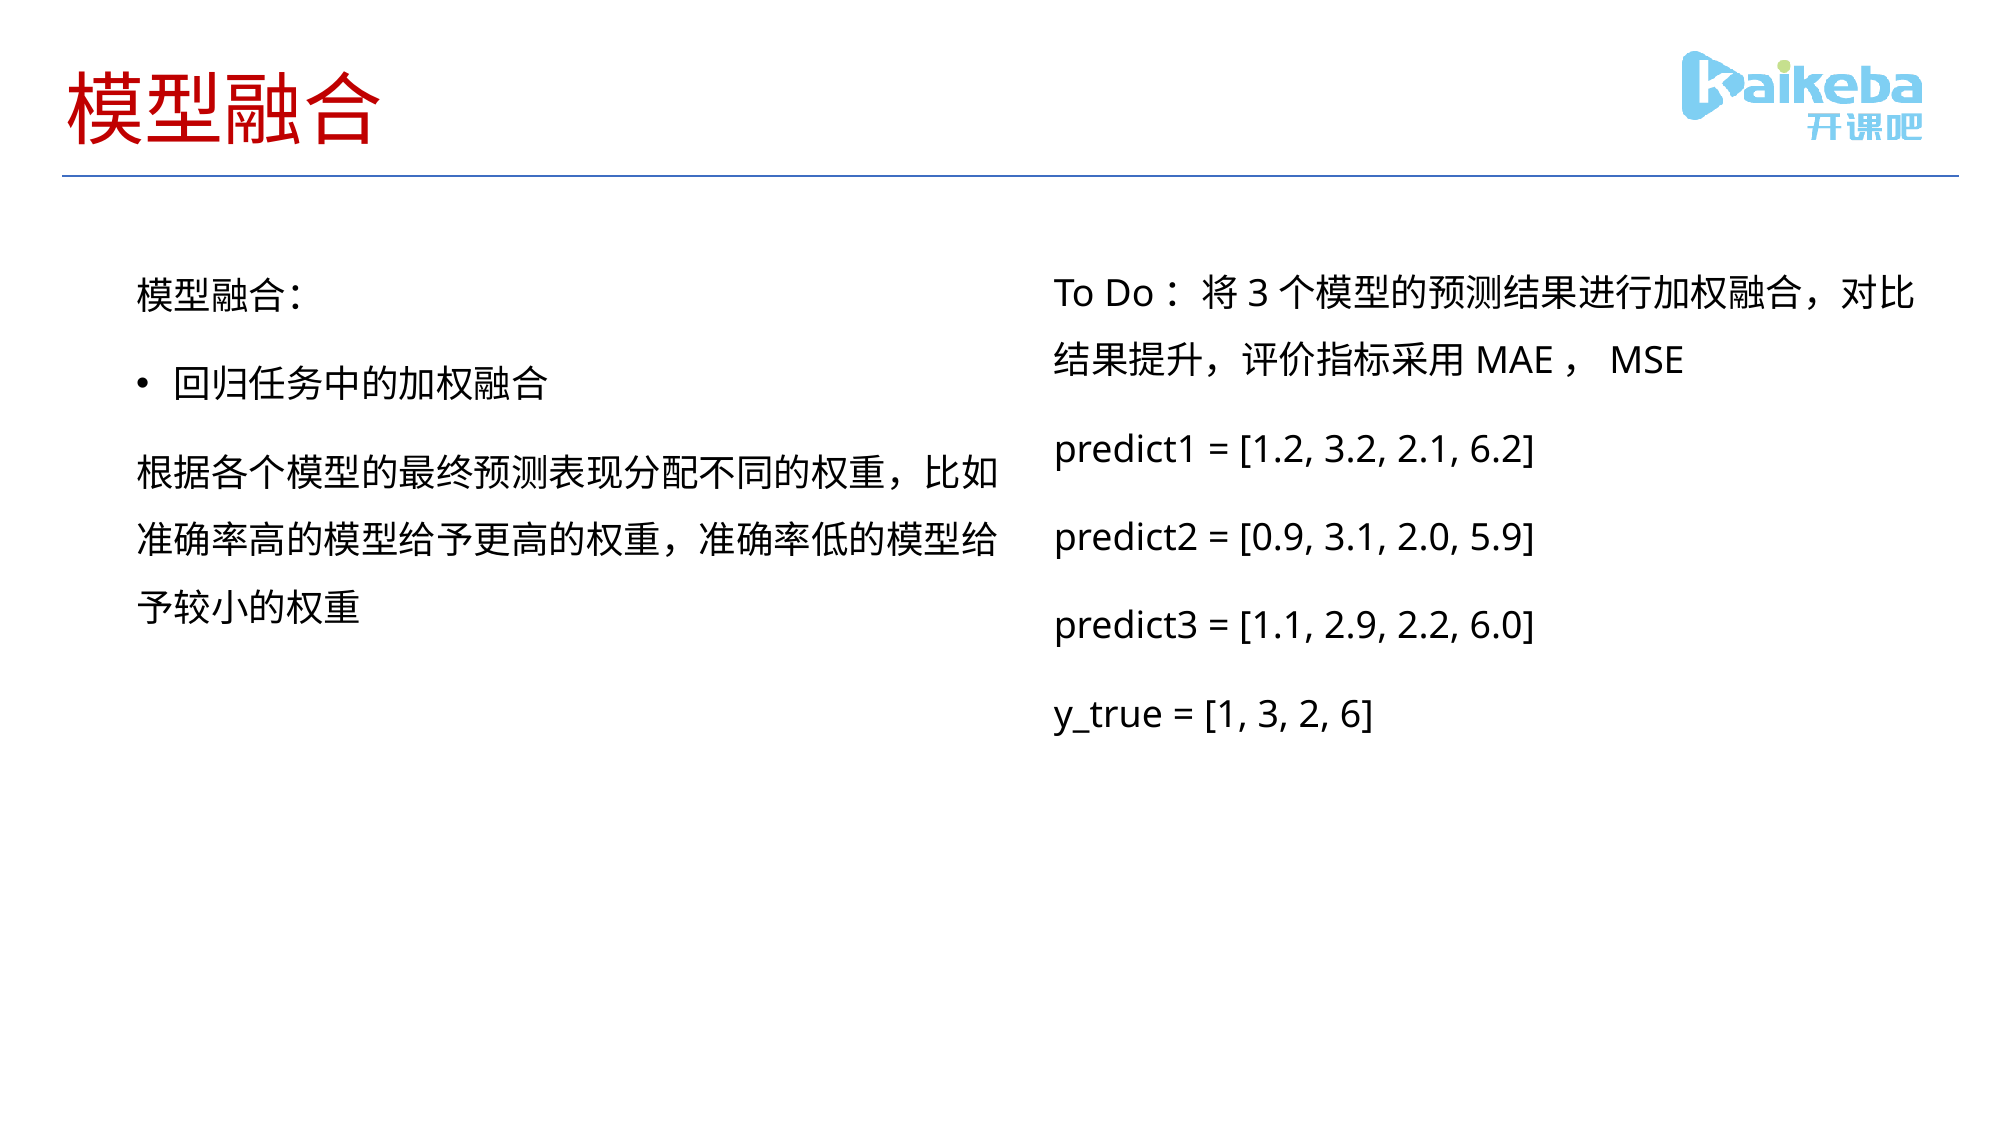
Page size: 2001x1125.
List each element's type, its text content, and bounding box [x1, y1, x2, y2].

list 模型融合： 回归任务中的加权融合 根据各个模型的最终预测表现分配不同的权重，比如准确率高的模型给予更高的权重，准确率低的模型给予较小的权重 [127, 241, 1031, 1054]
text_box To Do：将3个模型的预测结果进行加权融合，对比结果提升，评价指标采用MAE，MSE predict1 = [1.2, 3.2, 2.1, 6.2] predict2 = [0.9, 3.1, 2.0, 5.9] predict3 = [1.1, 2.9, 2.2, 6.0] y_true = [1, 3, 2, 6] [1046, 238, 1949, 1051]
table_cell [1653, 21, 1950, 167]
title 模型融合 [57, 59, 1728, 167]
